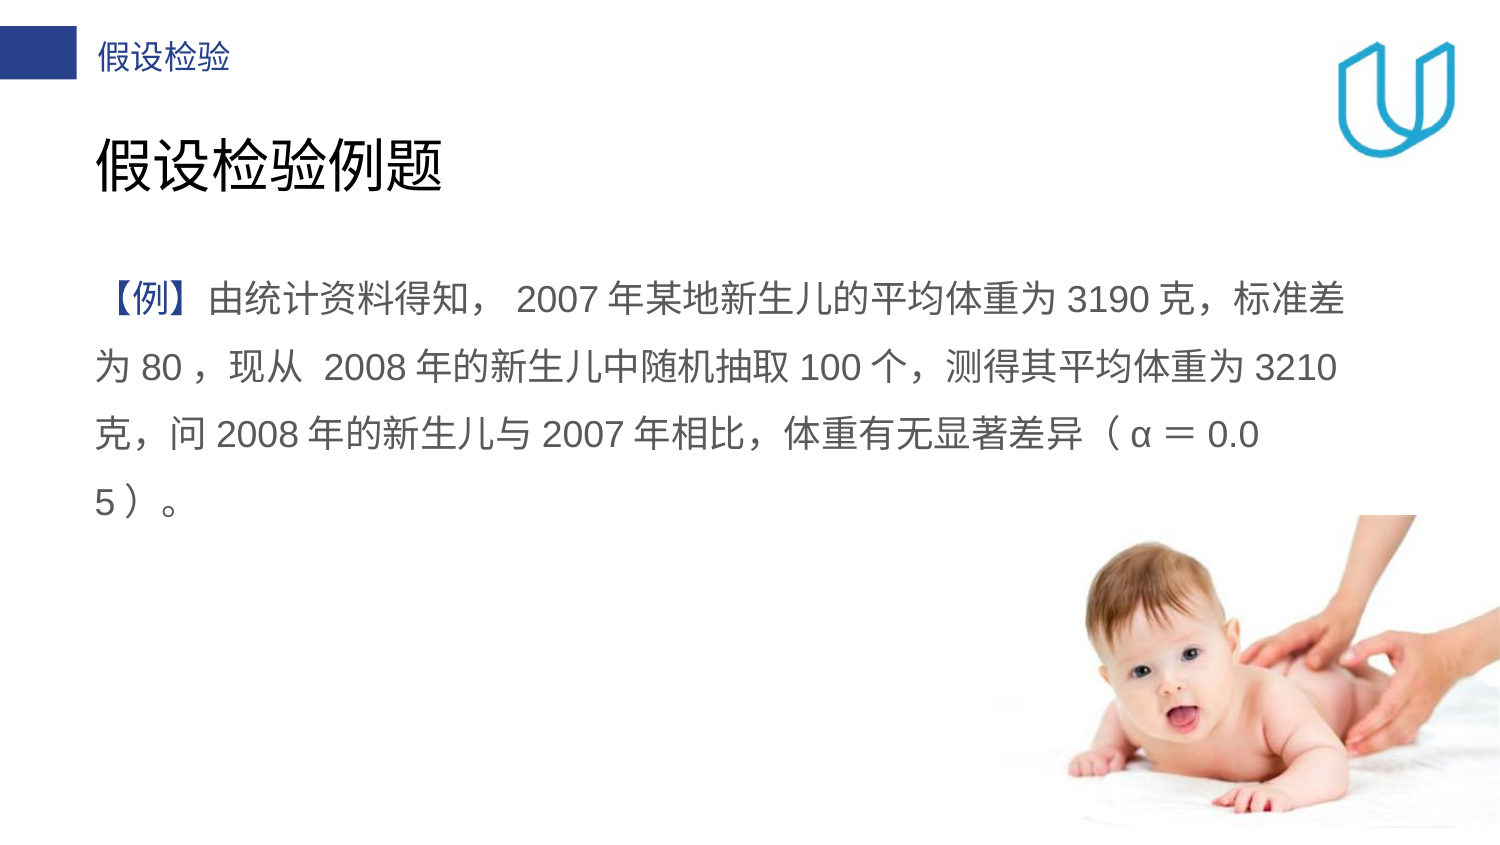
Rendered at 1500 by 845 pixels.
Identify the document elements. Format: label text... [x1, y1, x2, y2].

text_box 【例】由统计资料得知，2007年某地新生儿的平均体重为3190克，标准差为80，现从 2008年的新生儿中随机抽取100个，测得其平均体重为3210克，问2008年的新生儿与2007年相比，体重有无显著差异（α＝0.05）。 [83, 246, 1369, 455]
text_box 假设检验 [86, 30, 367, 83]
picture [994, 515, 1500, 829]
text_box 假设检验例题 [83, 123, 575, 206]
text_box [83, 29, 329, 79]
picture [1326, 32, 1464, 165]
